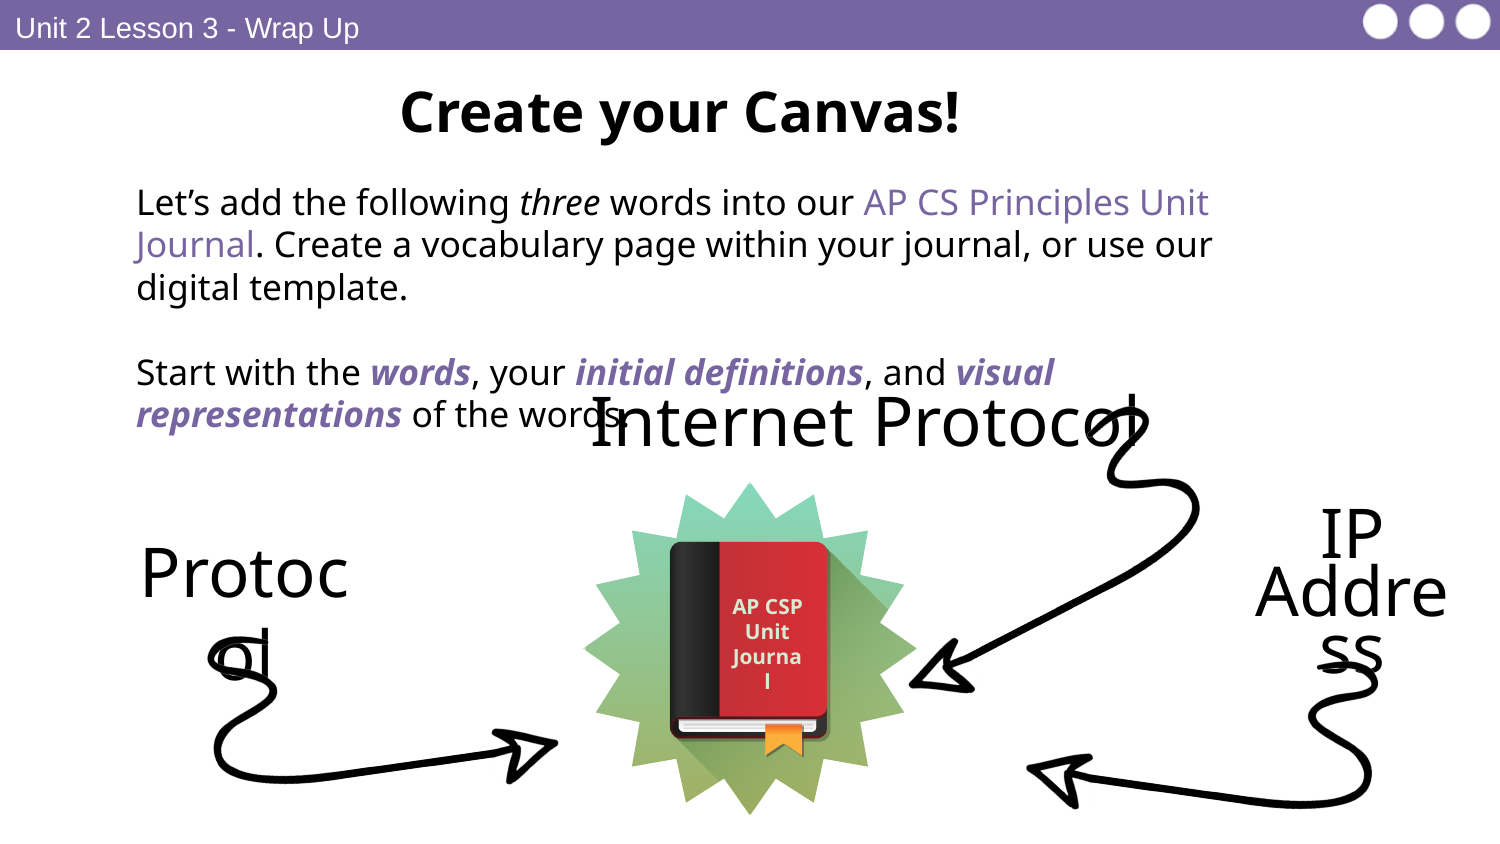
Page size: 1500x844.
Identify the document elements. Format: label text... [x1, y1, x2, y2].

text_box Protocol [121, 513, 368, 709]
text_box IP Address [1242, 497, 1476, 701]
text_box Create your Canvas! [384, 60, 1021, 159]
text_box Internet Protocol [562, 362, 1169, 476]
picture [0, 0, 1500, 50]
text_box Let’s add the following three words into our AP CS Principles Unit Journal. Create a vocabulary page within your journal, or use our digital template. Start with the words, your initial definitions, and visual representations of the words. [121, 164, 1329, 450]
picture [162, 368, 1423, 844]
